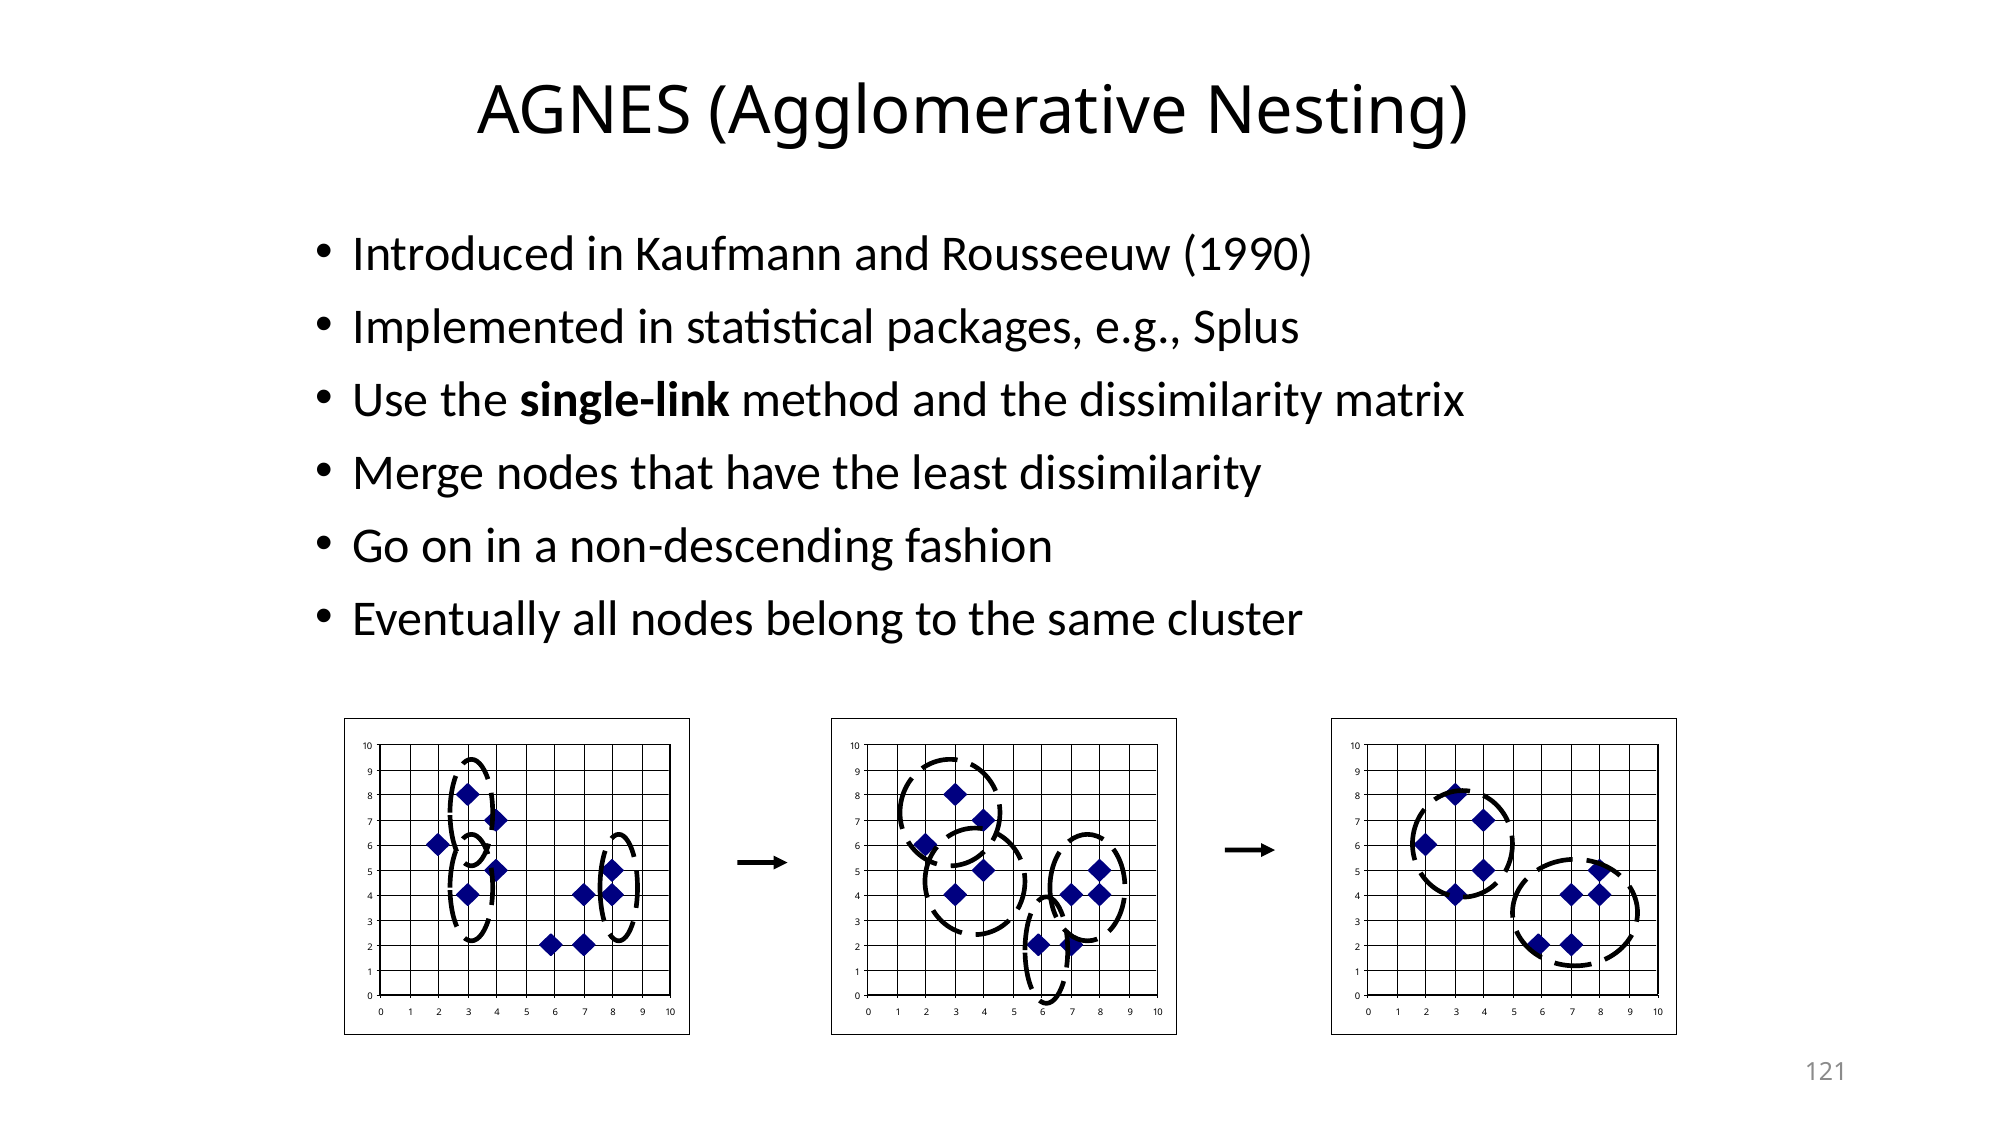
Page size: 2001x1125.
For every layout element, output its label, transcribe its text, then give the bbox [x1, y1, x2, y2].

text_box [824, 712, 1188, 1044]
text_box [1224, 843, 1276, 857]
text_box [337, 712, 700, 1044]
slide_number 121 [1412, 1042, 1863, 1103]
list Introduced in Kaufmann and Rousseeuw (1990) Implemented in statistical packages, e.g., Splus Use the single-link method and the dissimilarity matrix Merge nodes that have the least dissimilarity Go on in a non-descending fashion Eventually all nodes belong to the same cluster [300, 224, 1713, 700]
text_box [1324, 712, 1688, 1044]
text_box [737, 856, 788, 869]
title AGNES (Agglomerative Nesting) [462, 50, 1638, 175]
